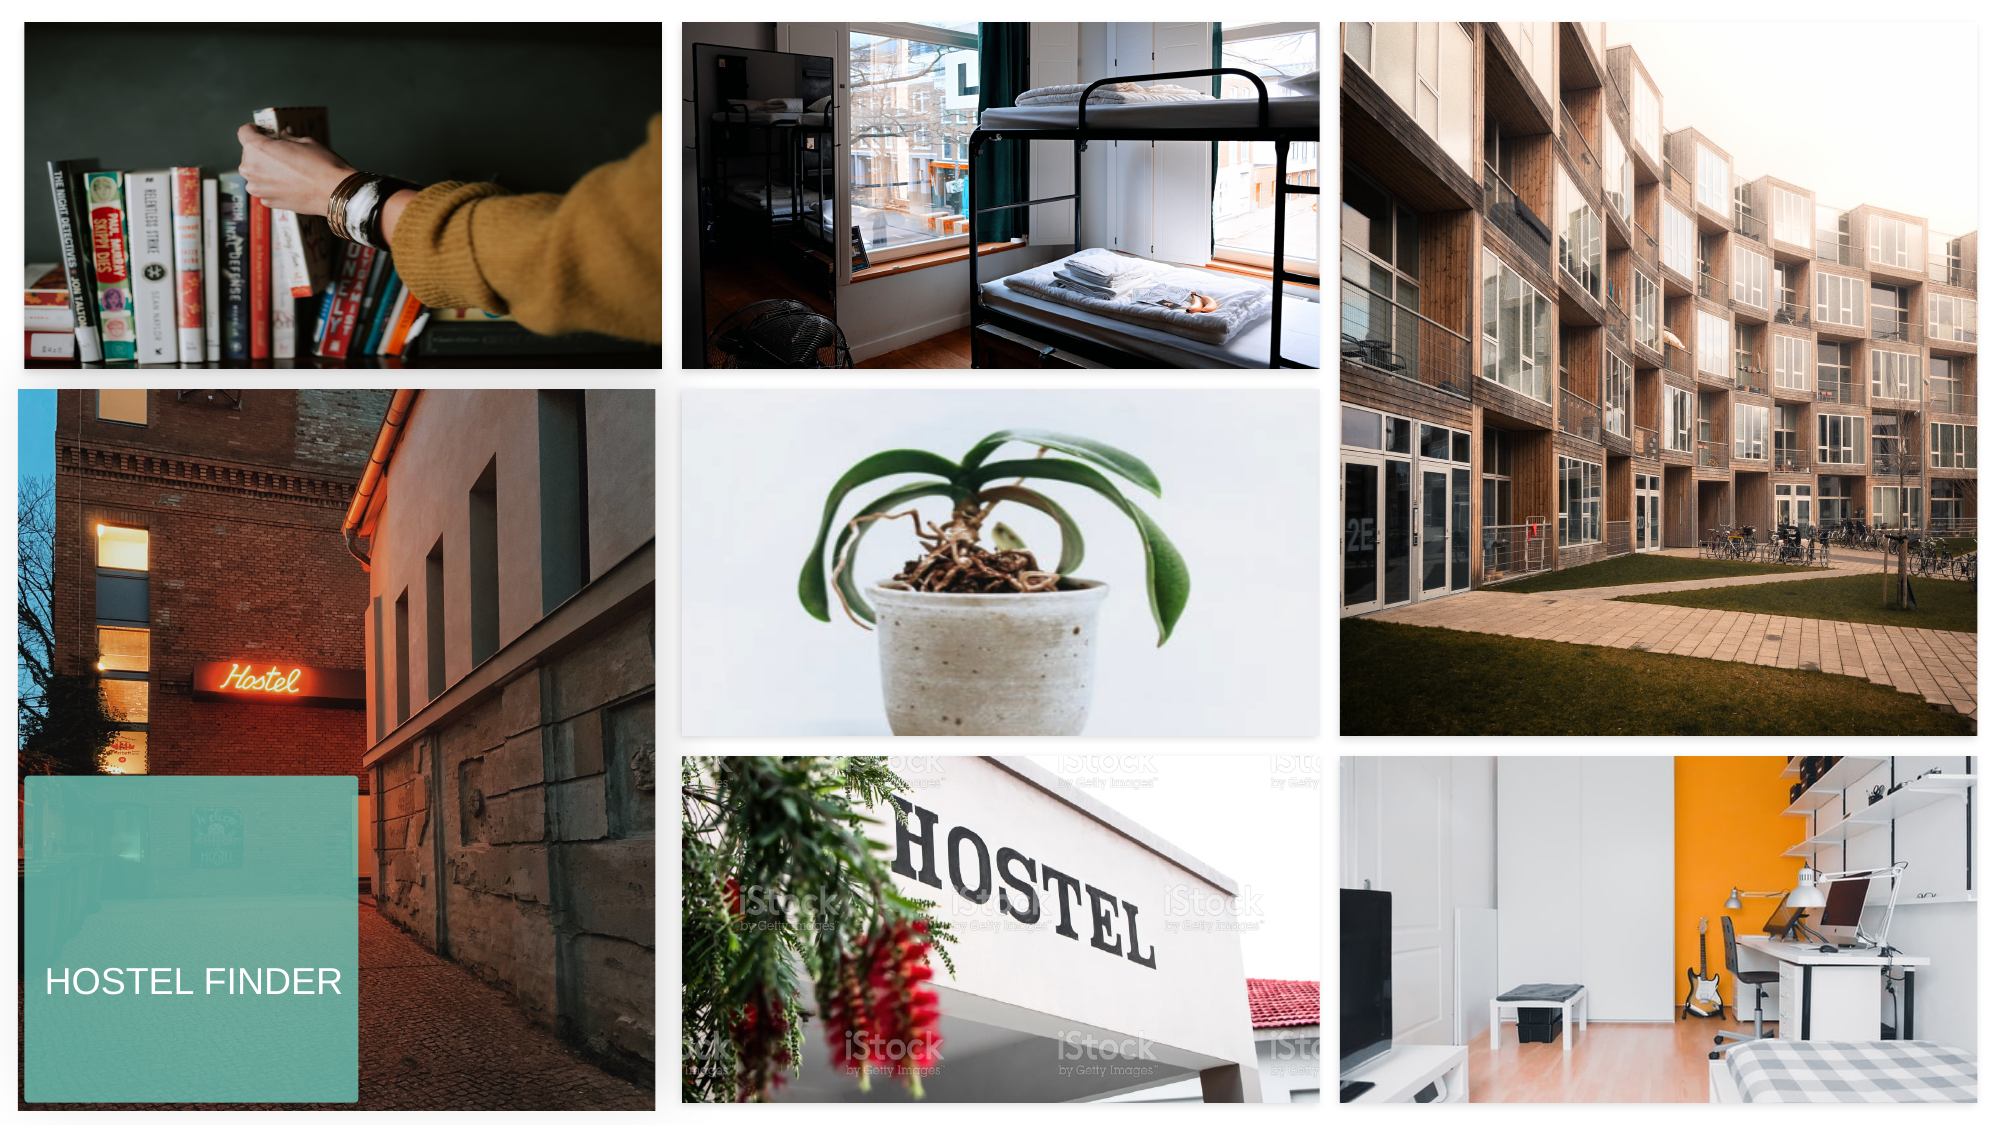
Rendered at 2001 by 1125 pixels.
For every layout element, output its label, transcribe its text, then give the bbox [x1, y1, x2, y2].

text_box [682, 22, 1320, 369]
text_box [24, 22, 662, 369]
text_box [1339, 22, 1978, 736]
text_box [17, 389, 656, 1111]
text_box HOSTEL FINDER [29, 904, 359, 1010]
text_box [1339, 756, 1978, 1103]
text_box [23, 774, 360, 1104]
text_box [682, 389, 1320, 736]
text_box [682, 756, 1320, 1103]
